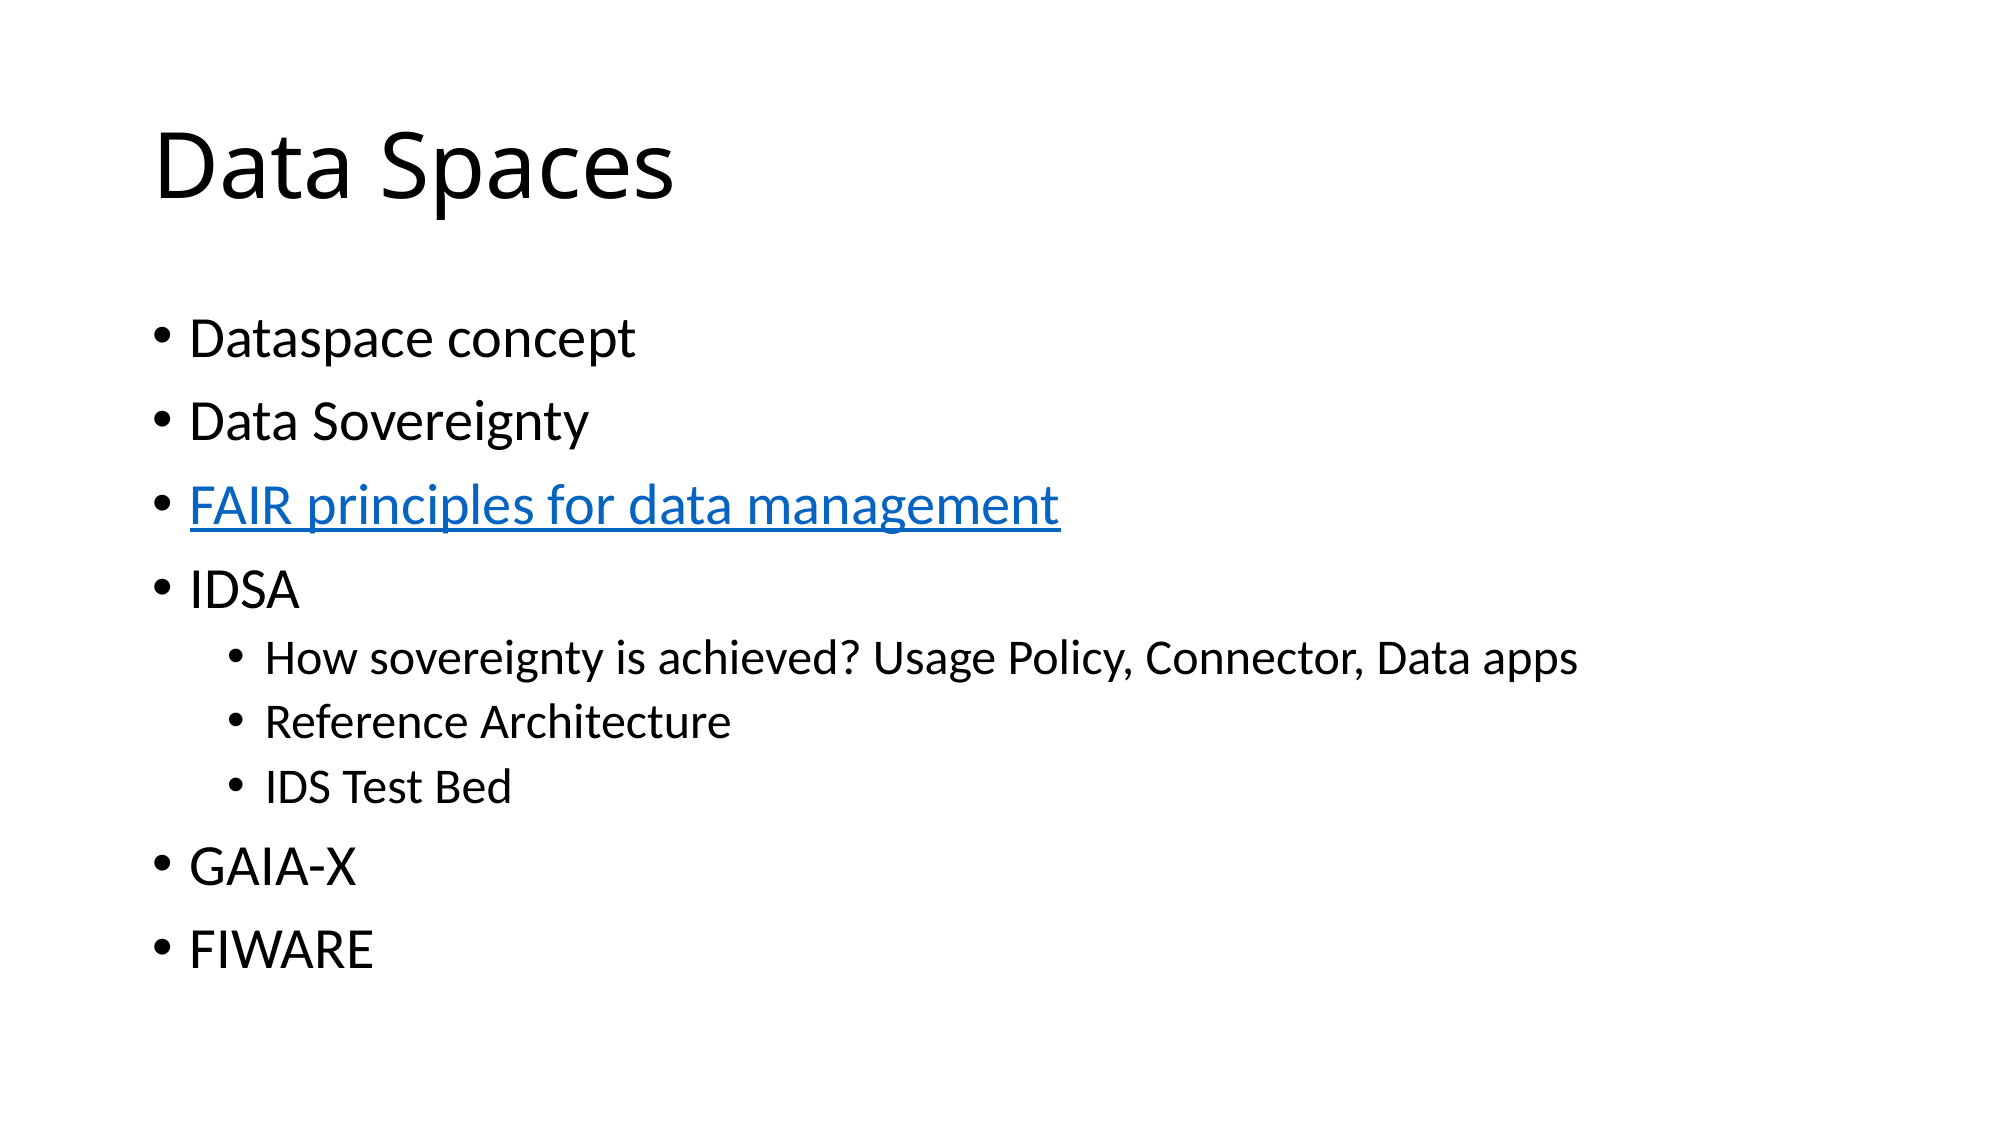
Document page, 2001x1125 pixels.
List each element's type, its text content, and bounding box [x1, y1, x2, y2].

list Dataspace concept Data Sovereignty FAIR principles for data management IDSA How sovereignty is achieved? Usage Policy, Connector, Data apps Reference Architecture IDS Test Bed GAIA-X FIWARE [137, 299, 1863, 1014]
title Data Spaces [137, 59, 1863, 278]
